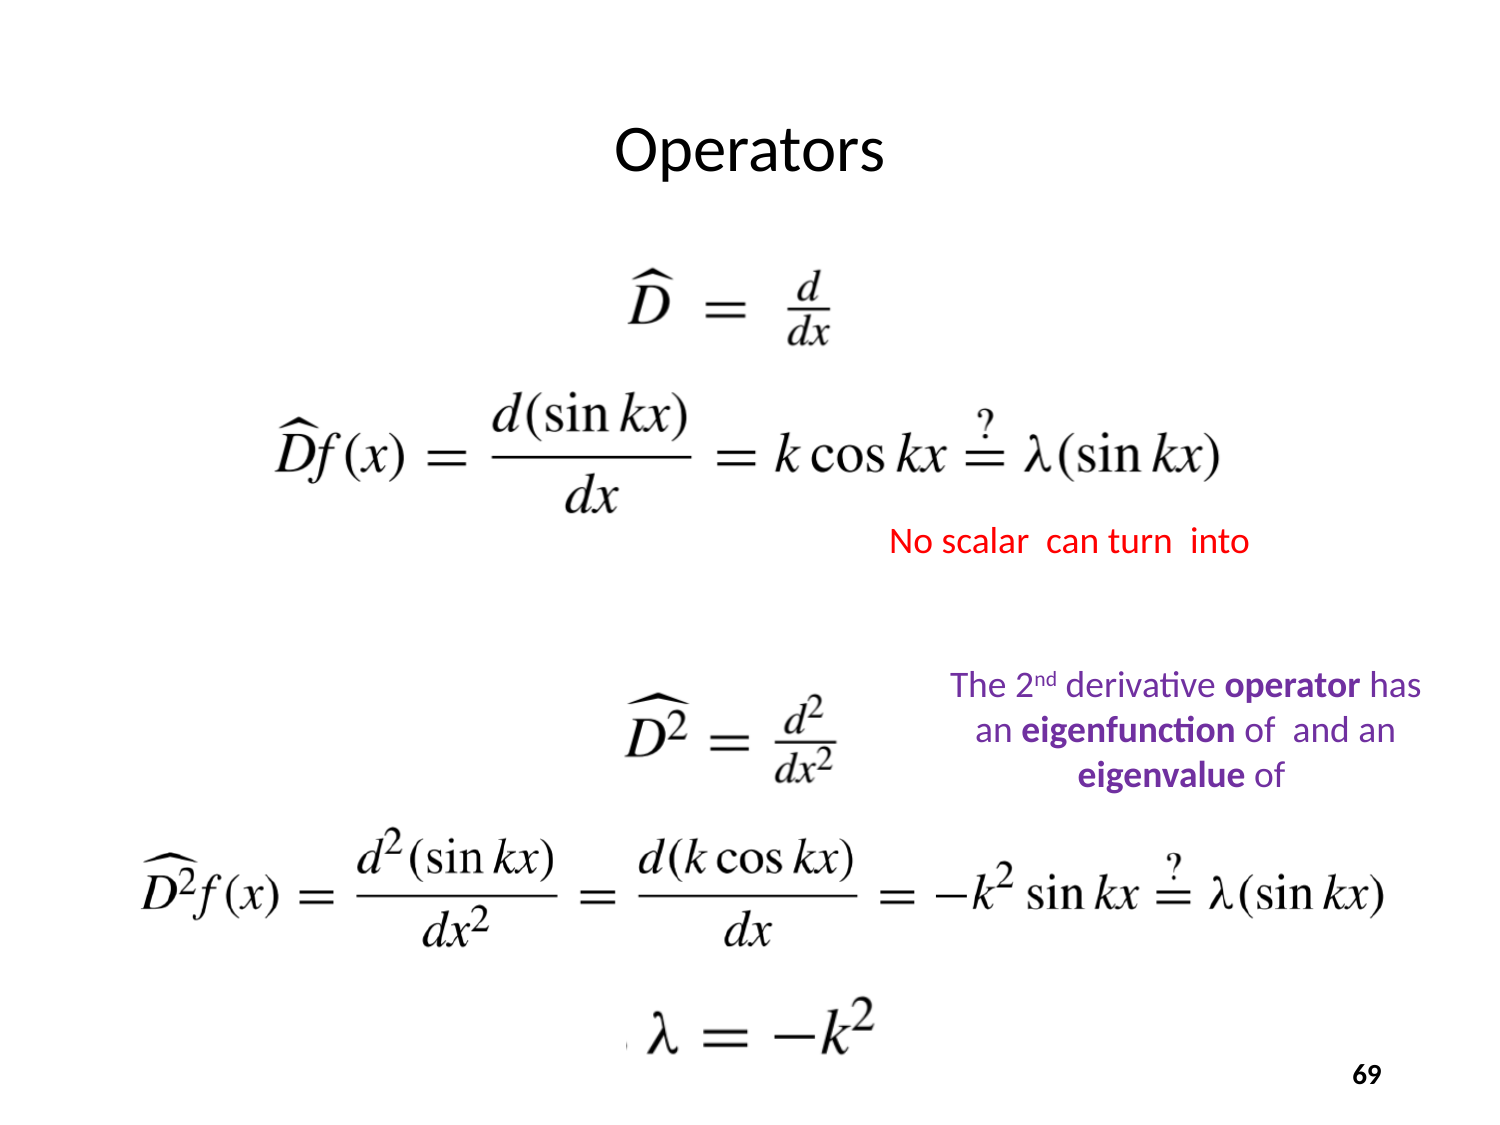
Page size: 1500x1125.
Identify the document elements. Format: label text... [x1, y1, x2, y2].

picture [256, 362, 1244, 531]
slide_number 69 [1059, 1042, 1397, 1103]
title Operators [103, 59, 1397, 241]
picture [616, 678, 854, 795]
picture [626, 256, 844, 357]
picture [626, 982, 890, 1078]
picture [131, 812, 1397, 964]
